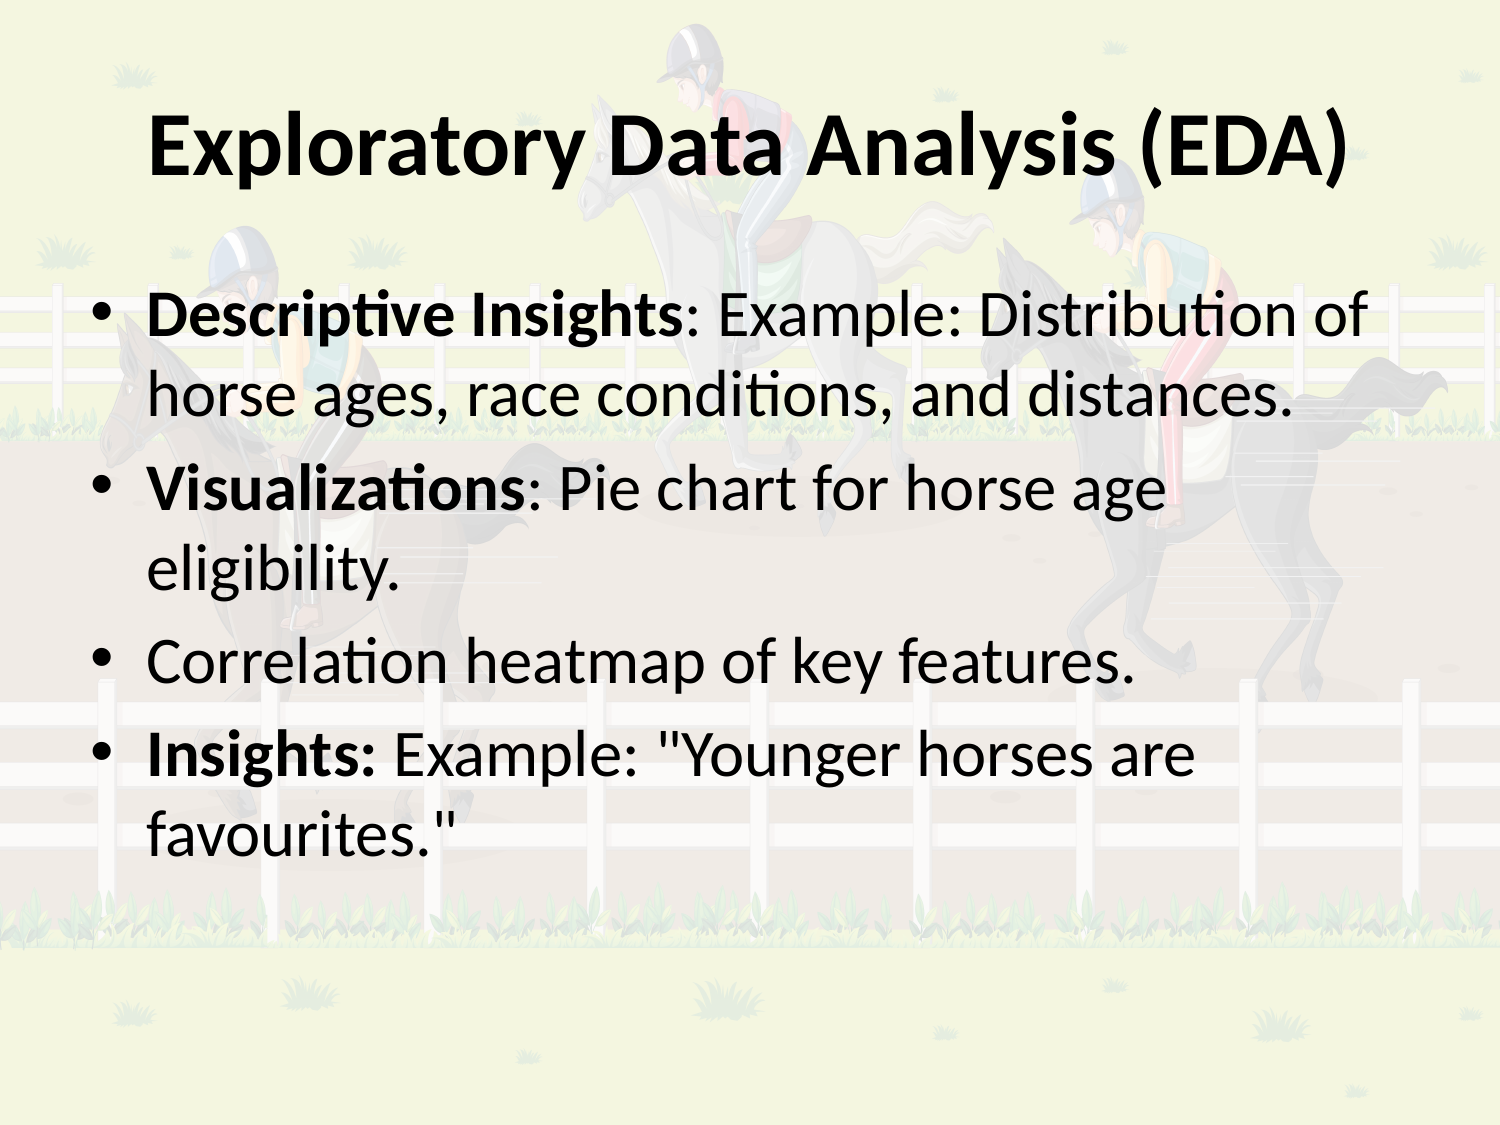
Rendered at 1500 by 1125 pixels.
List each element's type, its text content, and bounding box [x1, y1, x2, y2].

list Descriptive Insights: Example: Distribution of horse ages, race conditions, and distances. Visualizations: Pie chart for horse age eligibility. Correlation heatmap of key features. Insights: Example: "Younger horses are favourites." [75, 262, 1425, 1005]
title Exploratory Data Analysis (EDA) [75, 45, 1425, 233]
